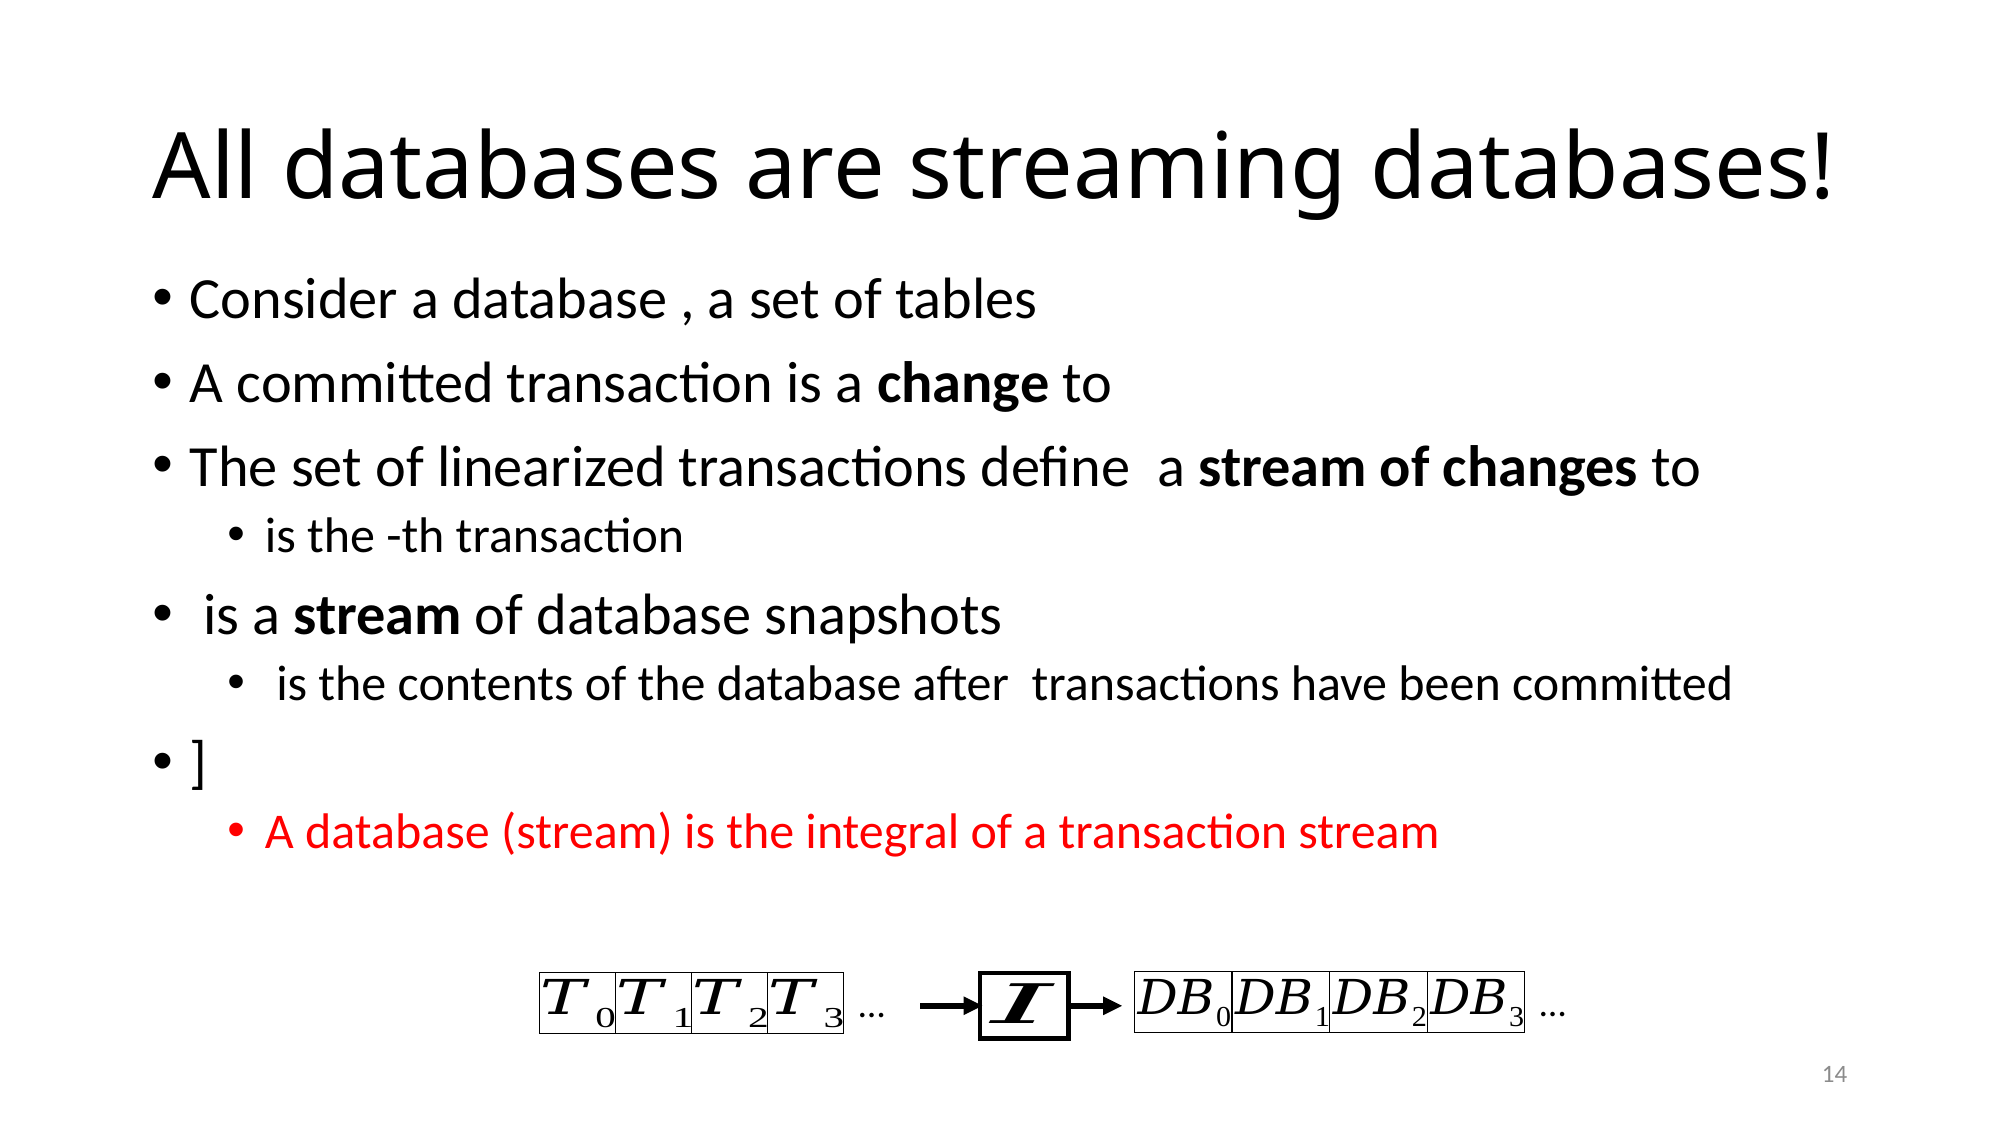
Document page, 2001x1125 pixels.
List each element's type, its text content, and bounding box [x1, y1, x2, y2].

title All databases are streaming databases! [137, 59, 1863, 278]
slide_number 14 [1798, 1042, 1863, 1103]
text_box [539, 972, 920, 1034]
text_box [1134, 971, 1623, 1033]
